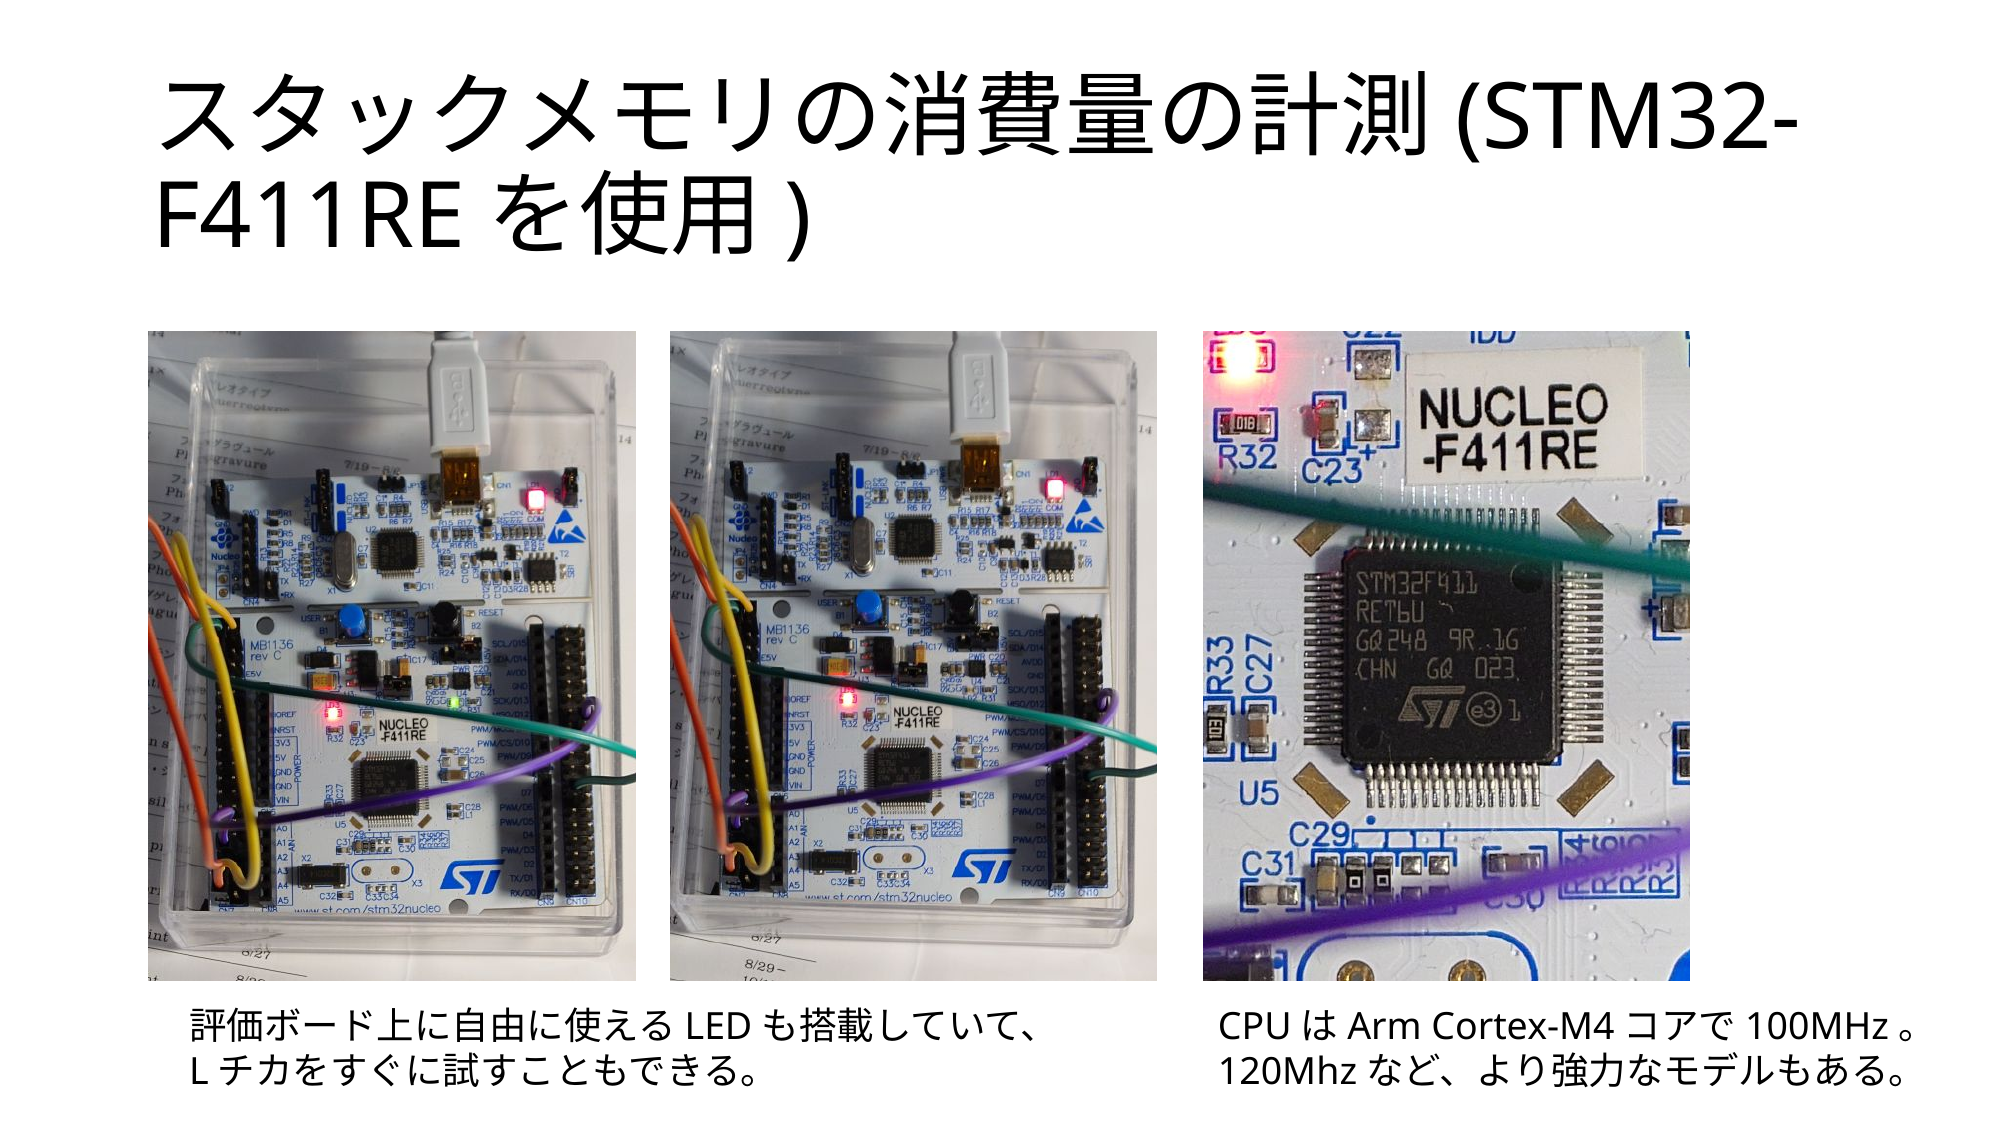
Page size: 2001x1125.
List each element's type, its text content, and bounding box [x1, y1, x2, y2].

title スタックメモリの消費量の計測(STM32-F411REを使用) [137, 59, 1863, 278]
picture [147, 330, 636, 981]
text_box 評価ボード上に自由に使えるLEDも搭載していて、 Lチカをすぐに試すこともできる。 [174, 994, 1075, 1100]
picture [1202, 330, 1691, 981]
picture [669, 330, 1158, 981]
text_box CPUはArm Cortex-M4コアで100MHz。120Mhzなど、より強力なモデルもある。 [1203, 994, 1975, 1100]
